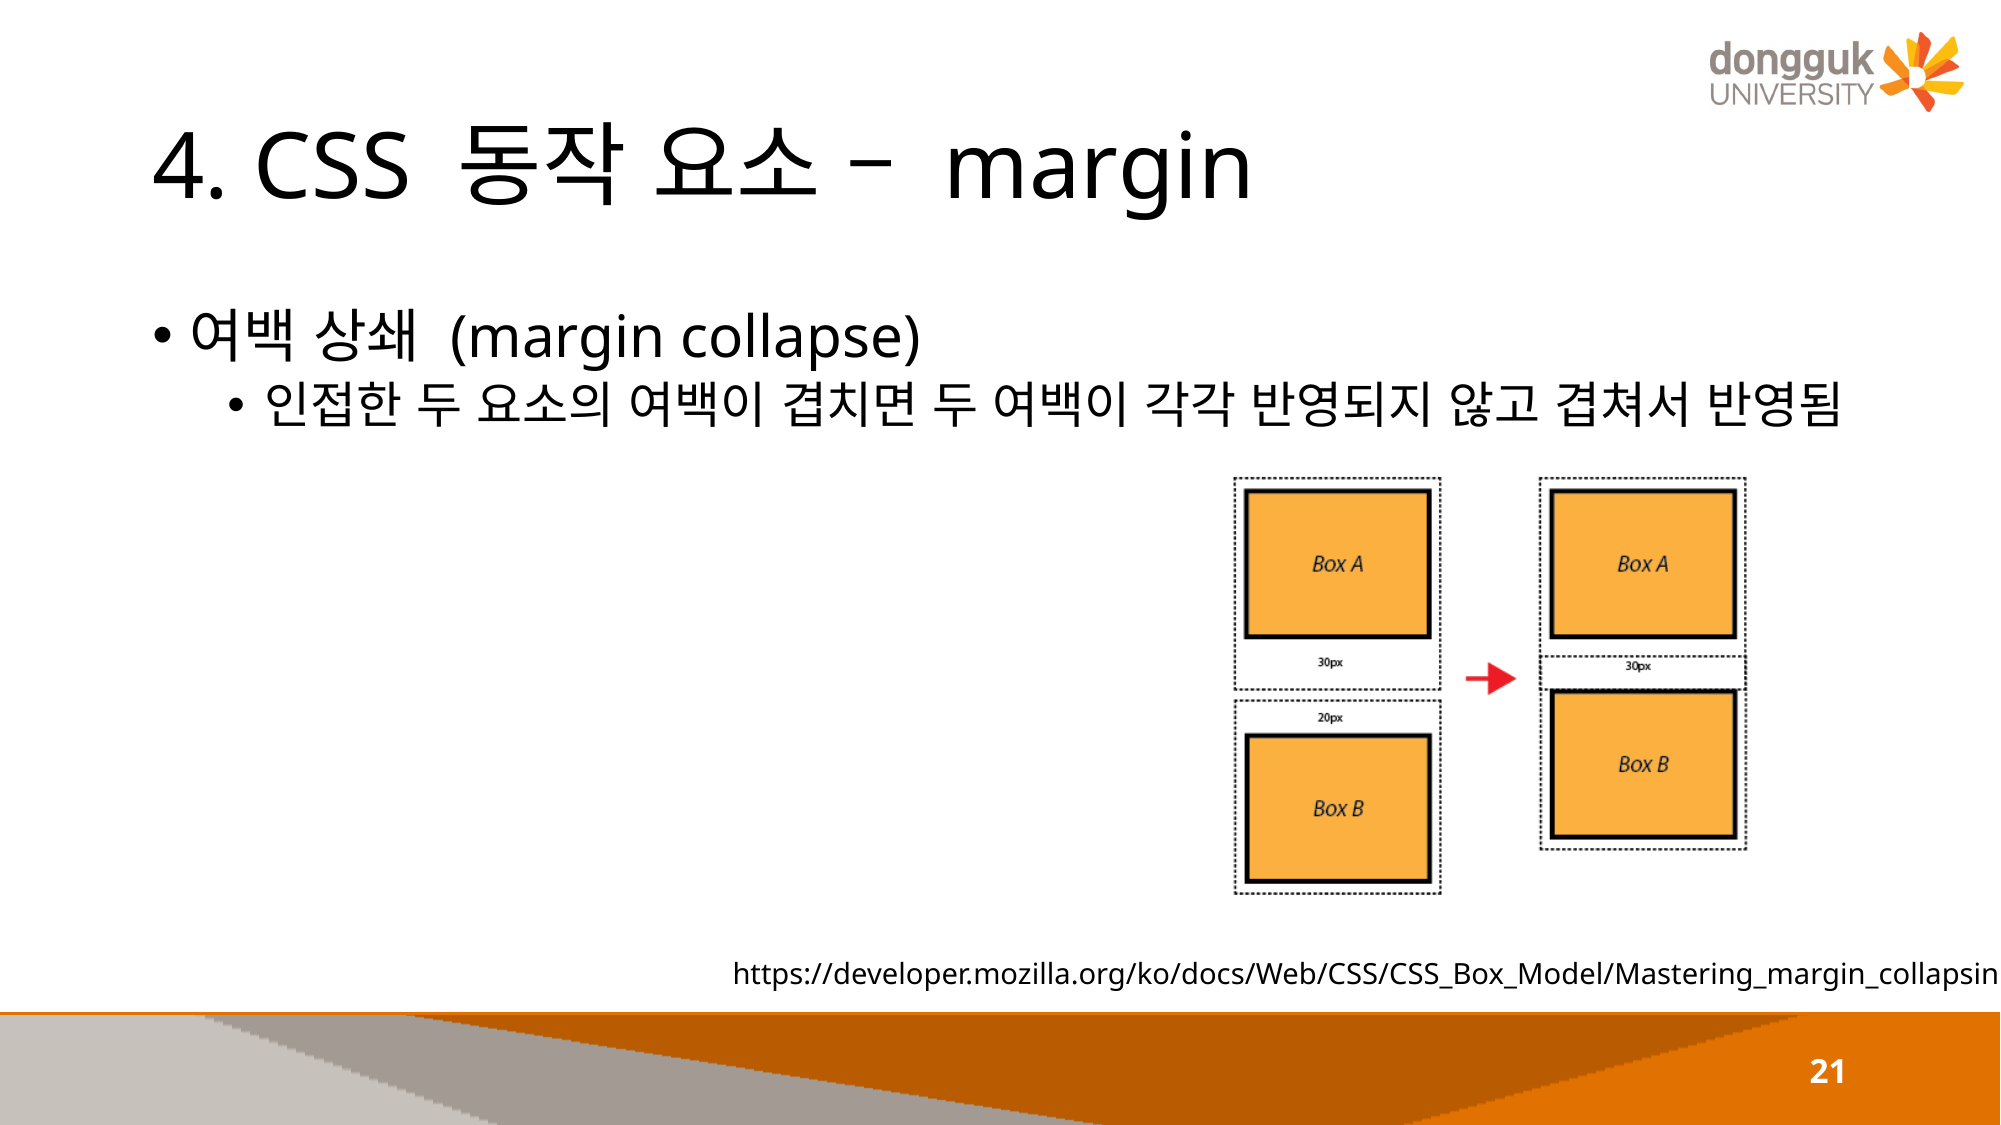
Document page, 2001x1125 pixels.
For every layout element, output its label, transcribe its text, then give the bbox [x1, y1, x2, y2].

picture [1230, 471, 1748, 896]
slide_number 21 [1412, 1042, 1863, 1103]
text_box https://developer.mozilla.org/ko/docs/Web/CSS/CSS_Box_Model/Mastering_margin_collapsing [717, 948, 2000, 999]
picture [1710, 32, 1964, 112]
title 4. CSS 동작 요소 – margin [137, 59, 1863, 278]
picture [0, 1015, 2000, 1125]
list 여백 상쇄 (margin collapse) 인접한 두 요소의 여백이 겹치면 두 여백이 각각 반영되지 않고 겹쳐서 반영됨 [137, 299, 1863, 1014]
